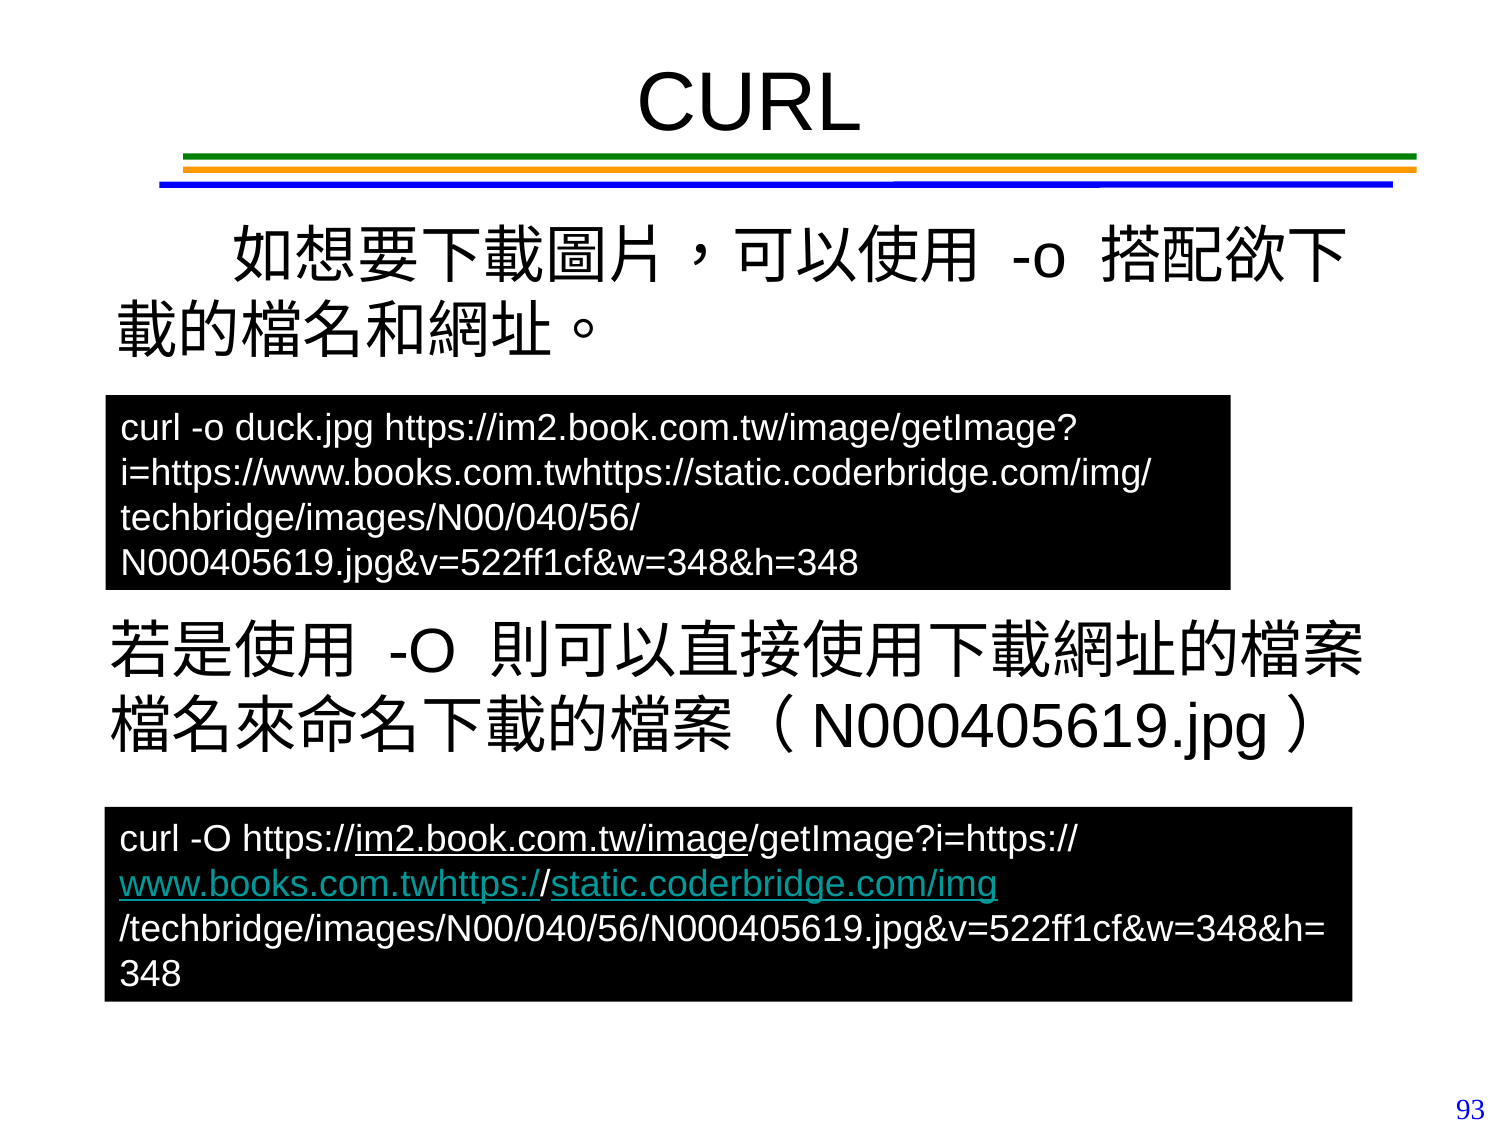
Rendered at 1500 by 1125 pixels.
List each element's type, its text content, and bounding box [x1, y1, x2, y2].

text_box curl -o duck.jpg https://im2.book.com.tw/image/getImage?i=https://www.books.com.twhttps://static.coderbridge.com/img/techbridge/images/N00/040/56/N000405619.jpg&v=522ff1cf&w=348&h=348 [105, 395, 1231, 590]
title CURL [75, 45, 1425, 149]
text_box 若是使用 -O 則可以直接使用下載網址的檔案檔名來命名下載的檔案（N000405619.jpg） [94, 602, 1406, 768]
slide_number 93 [1150, 1082, 1500, 1119]
list 如想要下載圖片，可以使用 -o 搭配欲下載的檔名和網址。 [100, 207, 1425, 409]
text_box curl -O https://im2.book.com.tw/image/getImage?i=https://www.books.com.twhttps://static.coderbridge.com/img/techbridge/images/N00/040/56/N000405619.jpg&v=522ff1cf&w=348&h=348 [104, 806, 1353, 1002]
